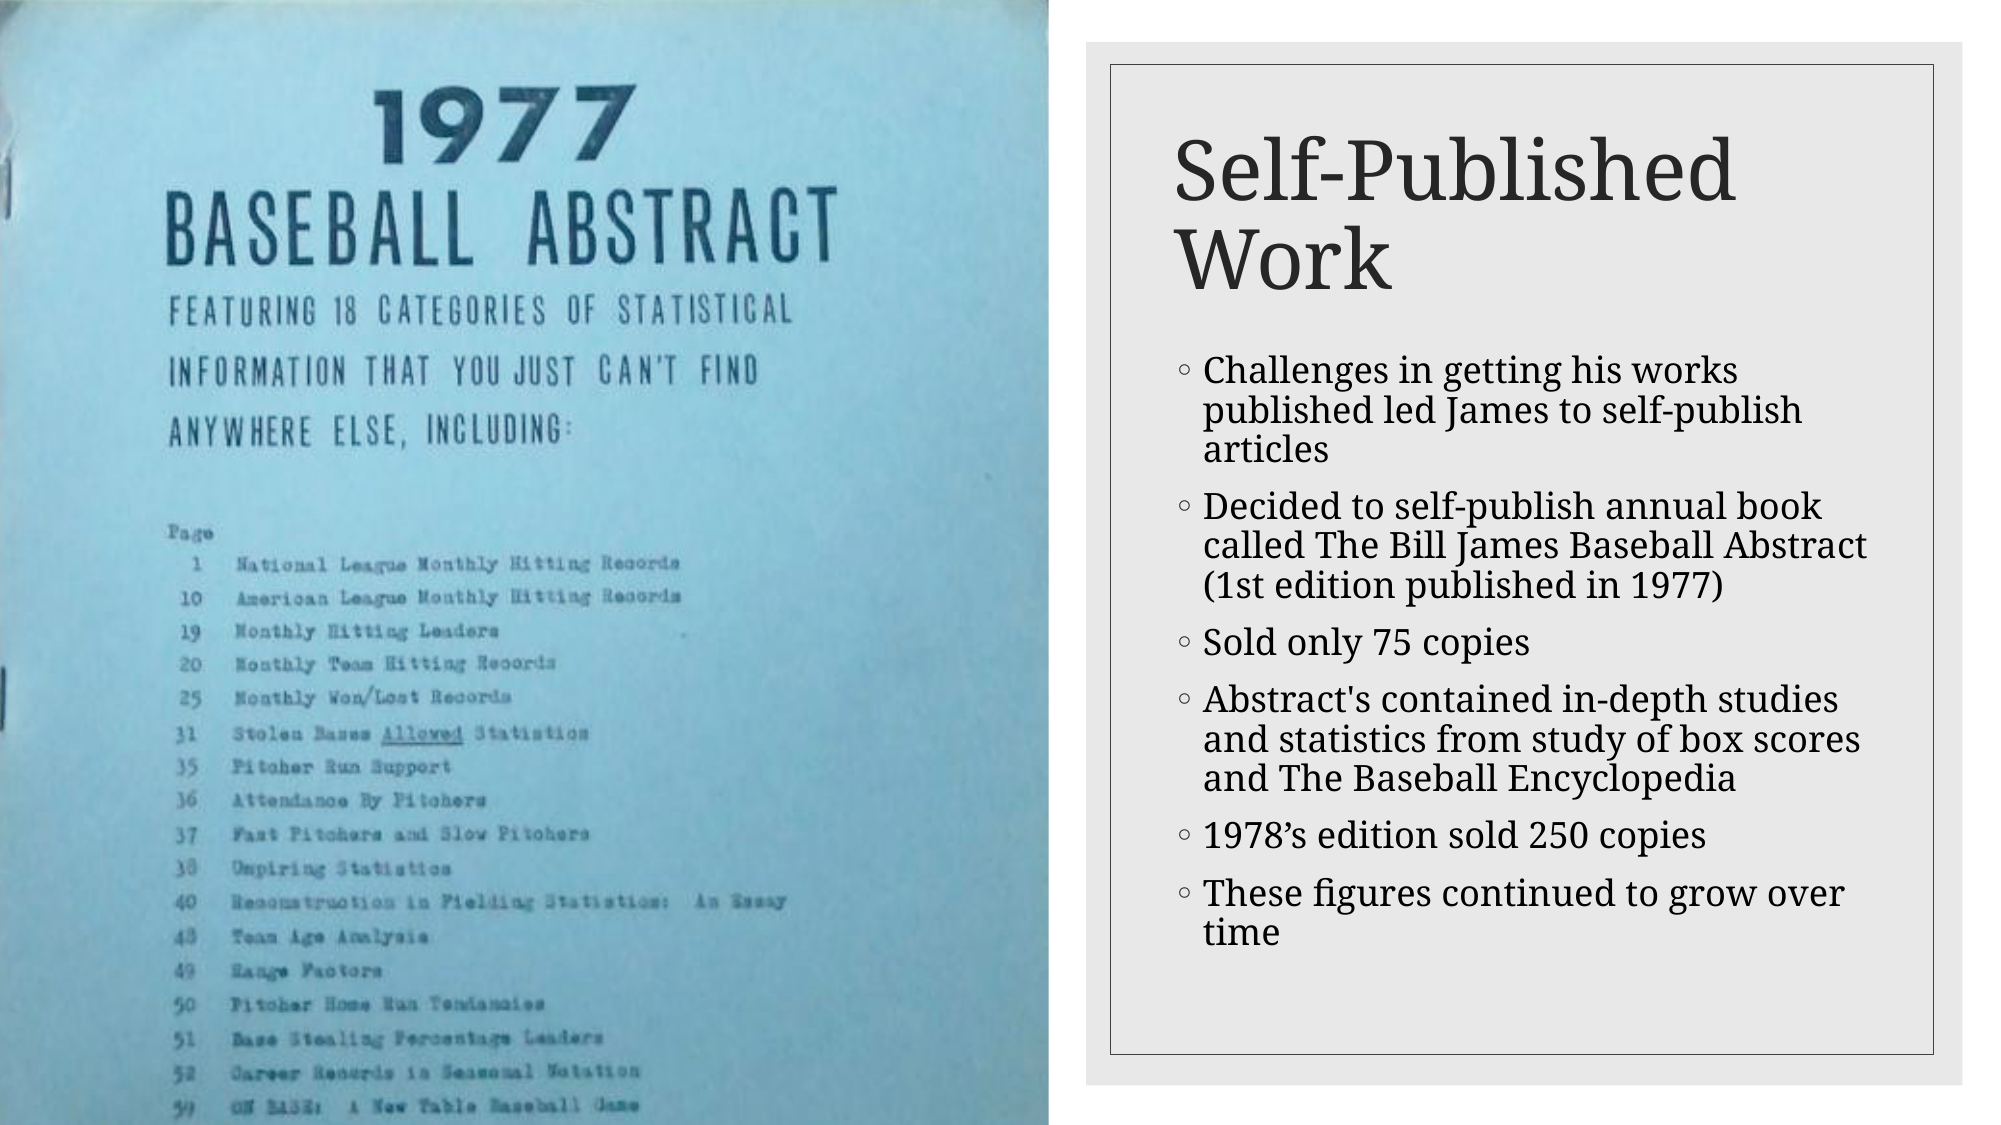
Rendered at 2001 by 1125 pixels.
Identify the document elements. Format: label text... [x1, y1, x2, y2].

picture [0, 0, 1049, 1125]
text_box [1109, 64, 1935, 1056]
title Self-Published Work [1158, 105, 1893, 331]
list Challenges in getting his works published led James to self-publish articles Decided to self-publish annual book called The Bill James Baseball Abstract (1st edition published in 1977) Sold only 75 copies Abstract's contained in-depth studies and statistics from study of box scores and The Baseball Encyclopedia 1978’s edition sold 250 copies These figures continued to grow over time [1158, 345, 1893, 990]
text_box [1054, 0, 2000, 1125]
text_box [1085, 41, 1963, 1086]
